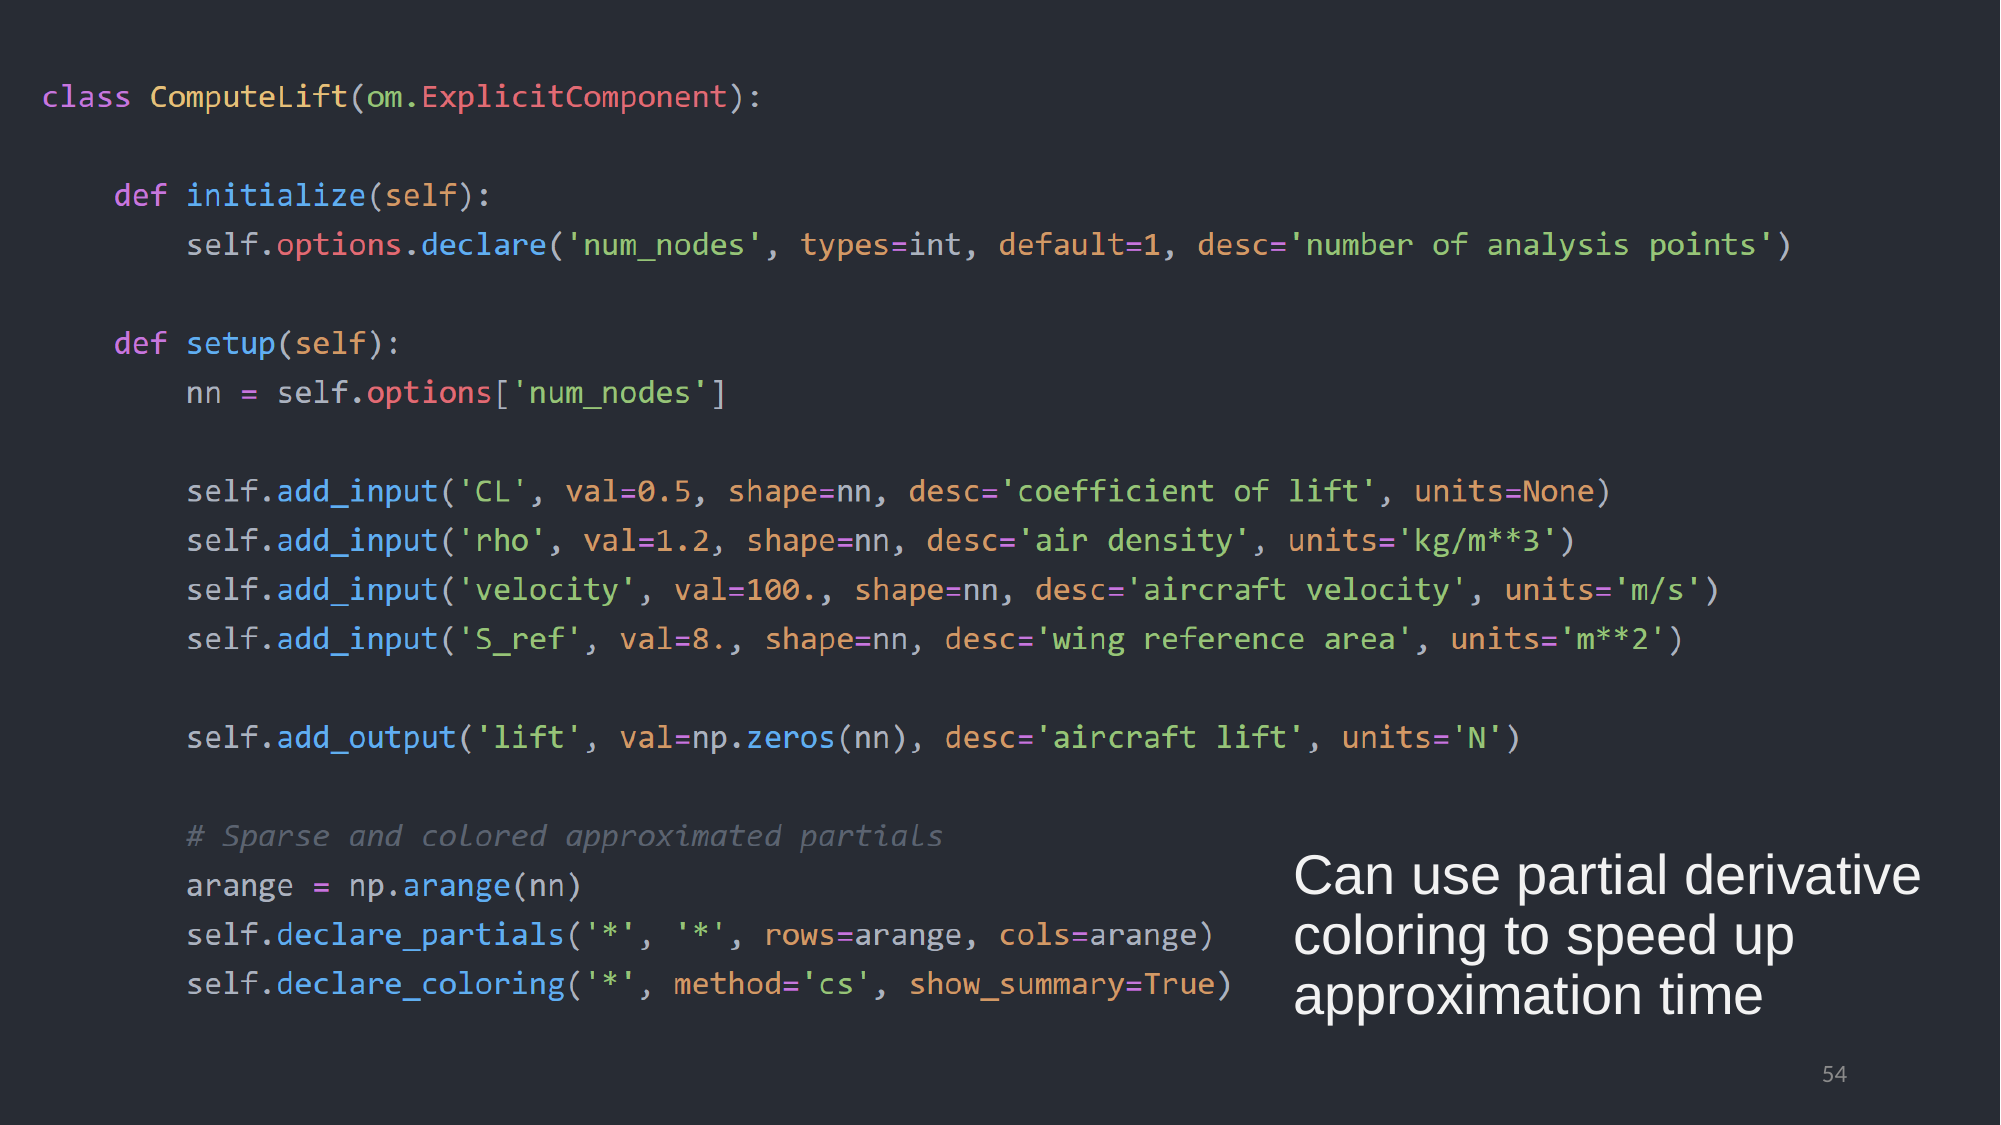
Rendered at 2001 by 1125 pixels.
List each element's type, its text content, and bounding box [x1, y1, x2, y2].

picture [30, 73, 1813, 1023]
slide_number 54 [1412, 1043, 1863, 1103]
list Can use partial derivative coloring to speed up approximation time [1278, 838, 1942, 1043]
